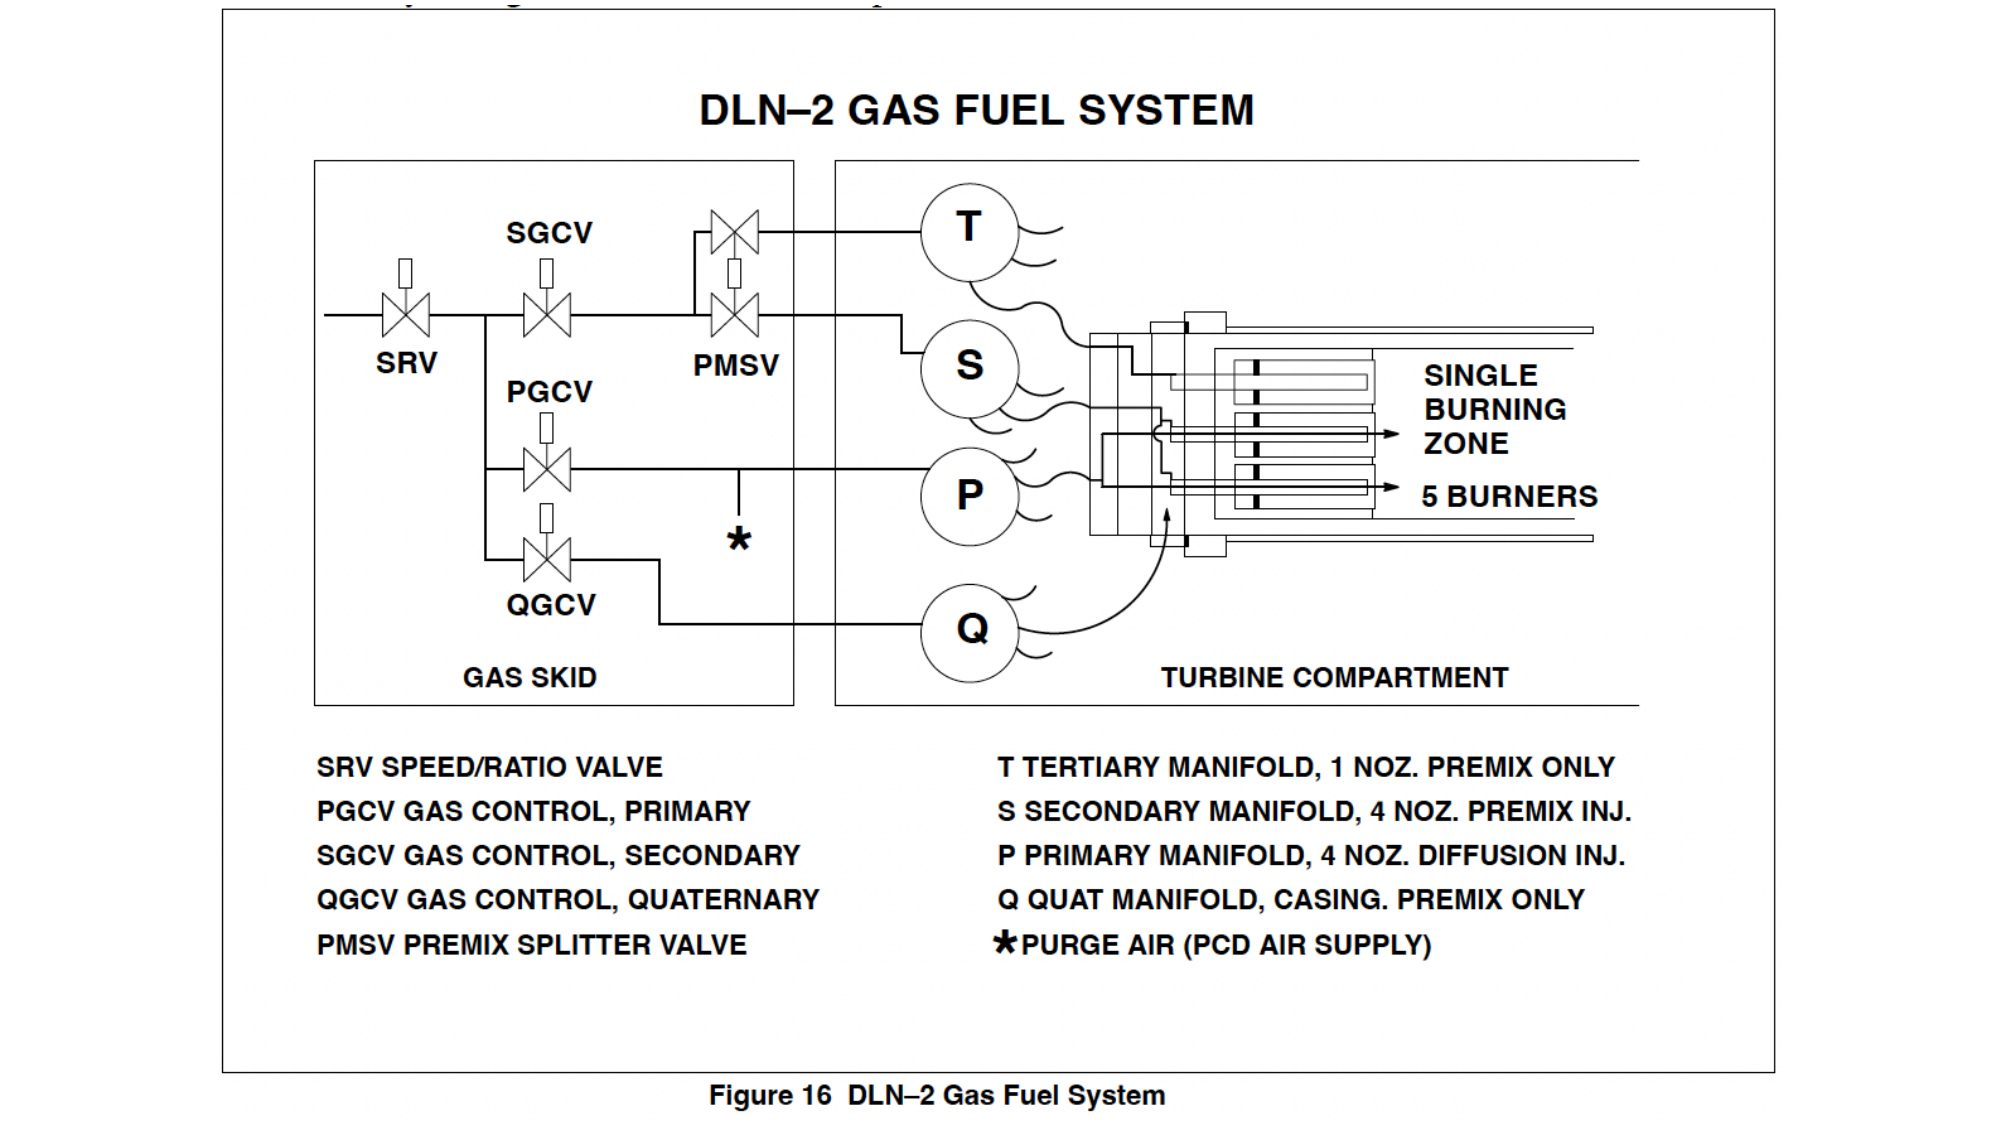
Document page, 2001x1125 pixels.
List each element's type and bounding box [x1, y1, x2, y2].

picture [217, 5, 1783, 1120]
